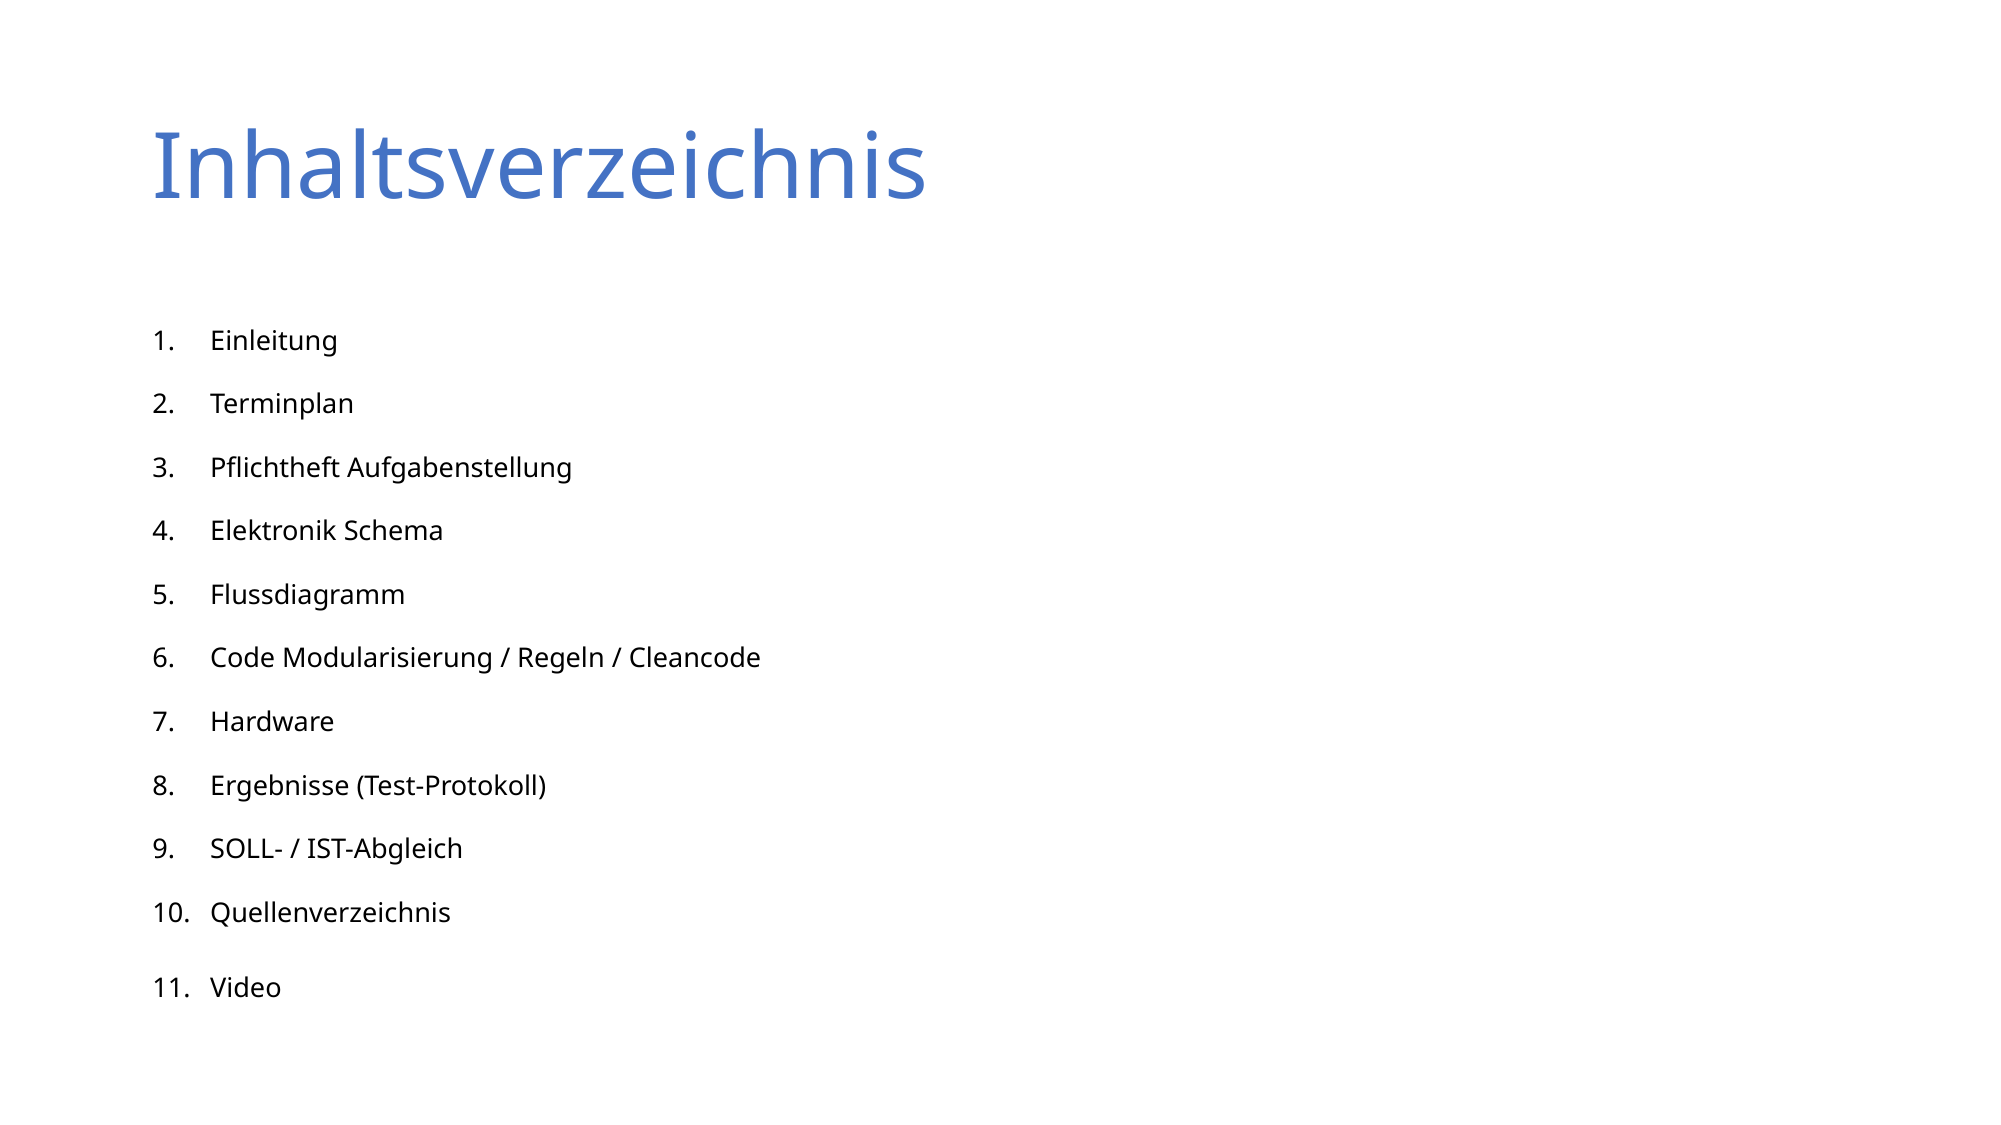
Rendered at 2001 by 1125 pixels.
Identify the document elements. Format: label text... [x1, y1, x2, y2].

title Inhaltsverzeichnis [137, 59, 1863, 278]
list Einleitung Terminplan Pflichtheft Aufgabenstellung Elektronik Schema Flussdiagramm Code Modularisierung / Regeln / Cleancode Hardware Ergebnisse (Test-Protokoll) SOLL- / IST-Abgleich Quellenverzeichnis Video [137, 299, 1863, 1014]
